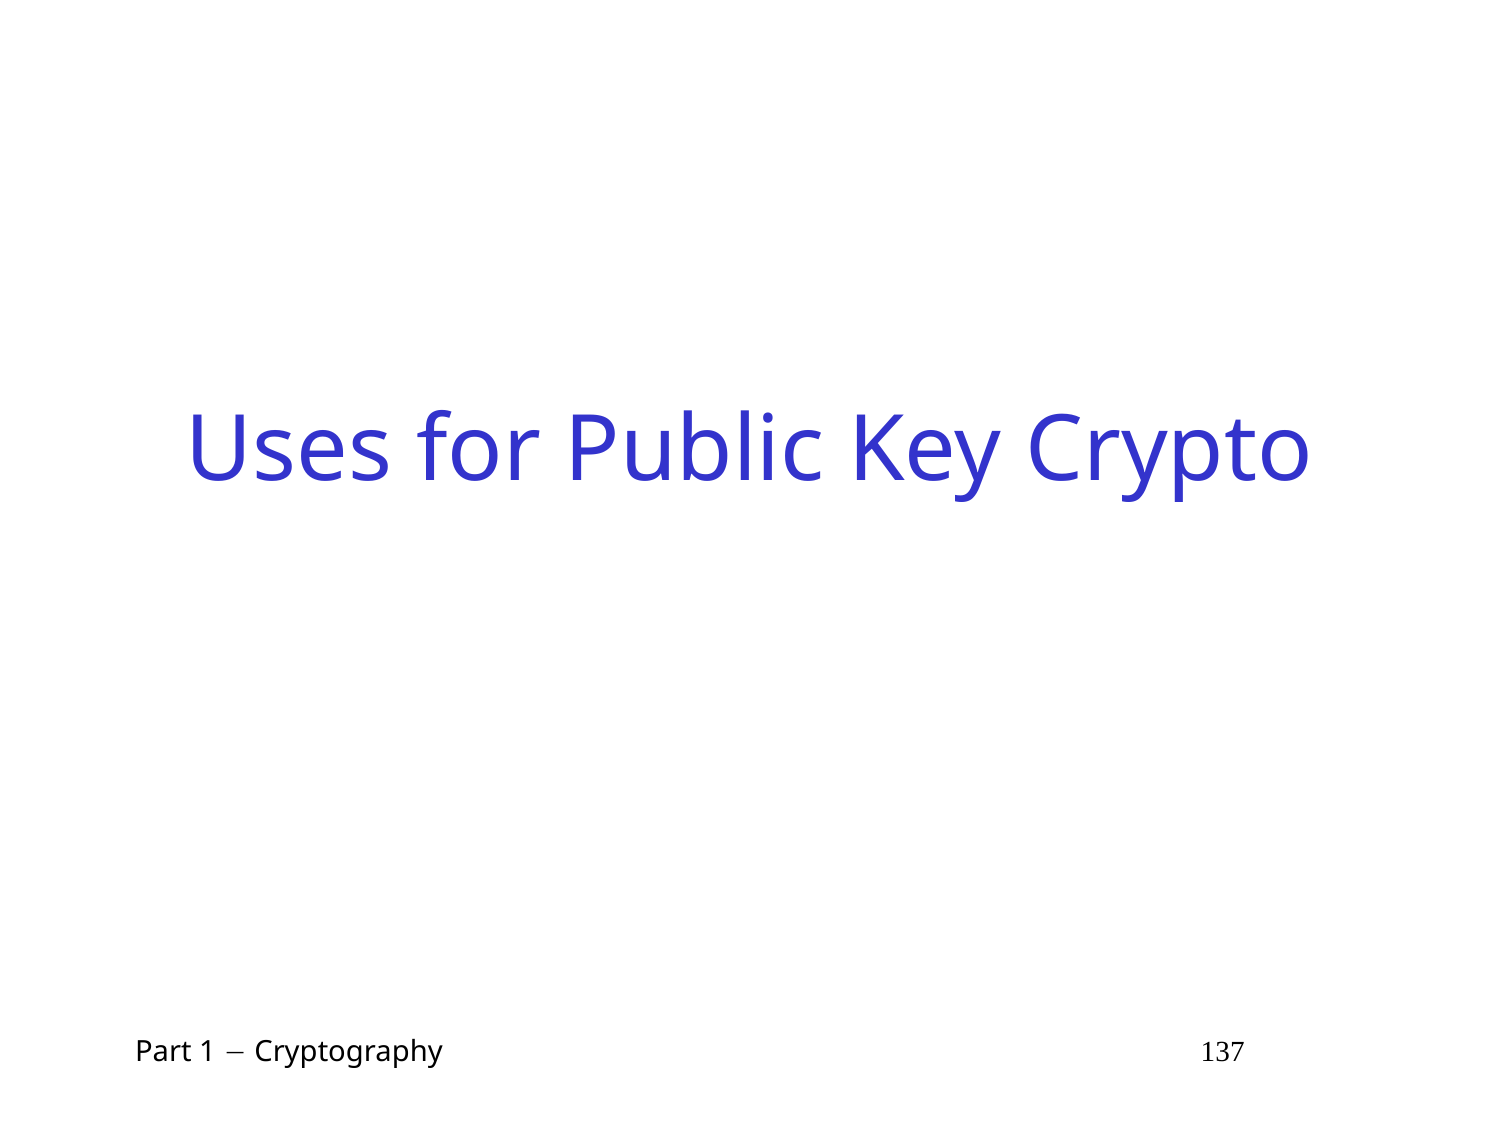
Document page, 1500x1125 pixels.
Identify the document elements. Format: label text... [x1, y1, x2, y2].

footer Part 1  Cryptography 137 [112, 1024, 1401, 1101]
title Uses for Public Key Crypto [112, 349, 1388, 538]
